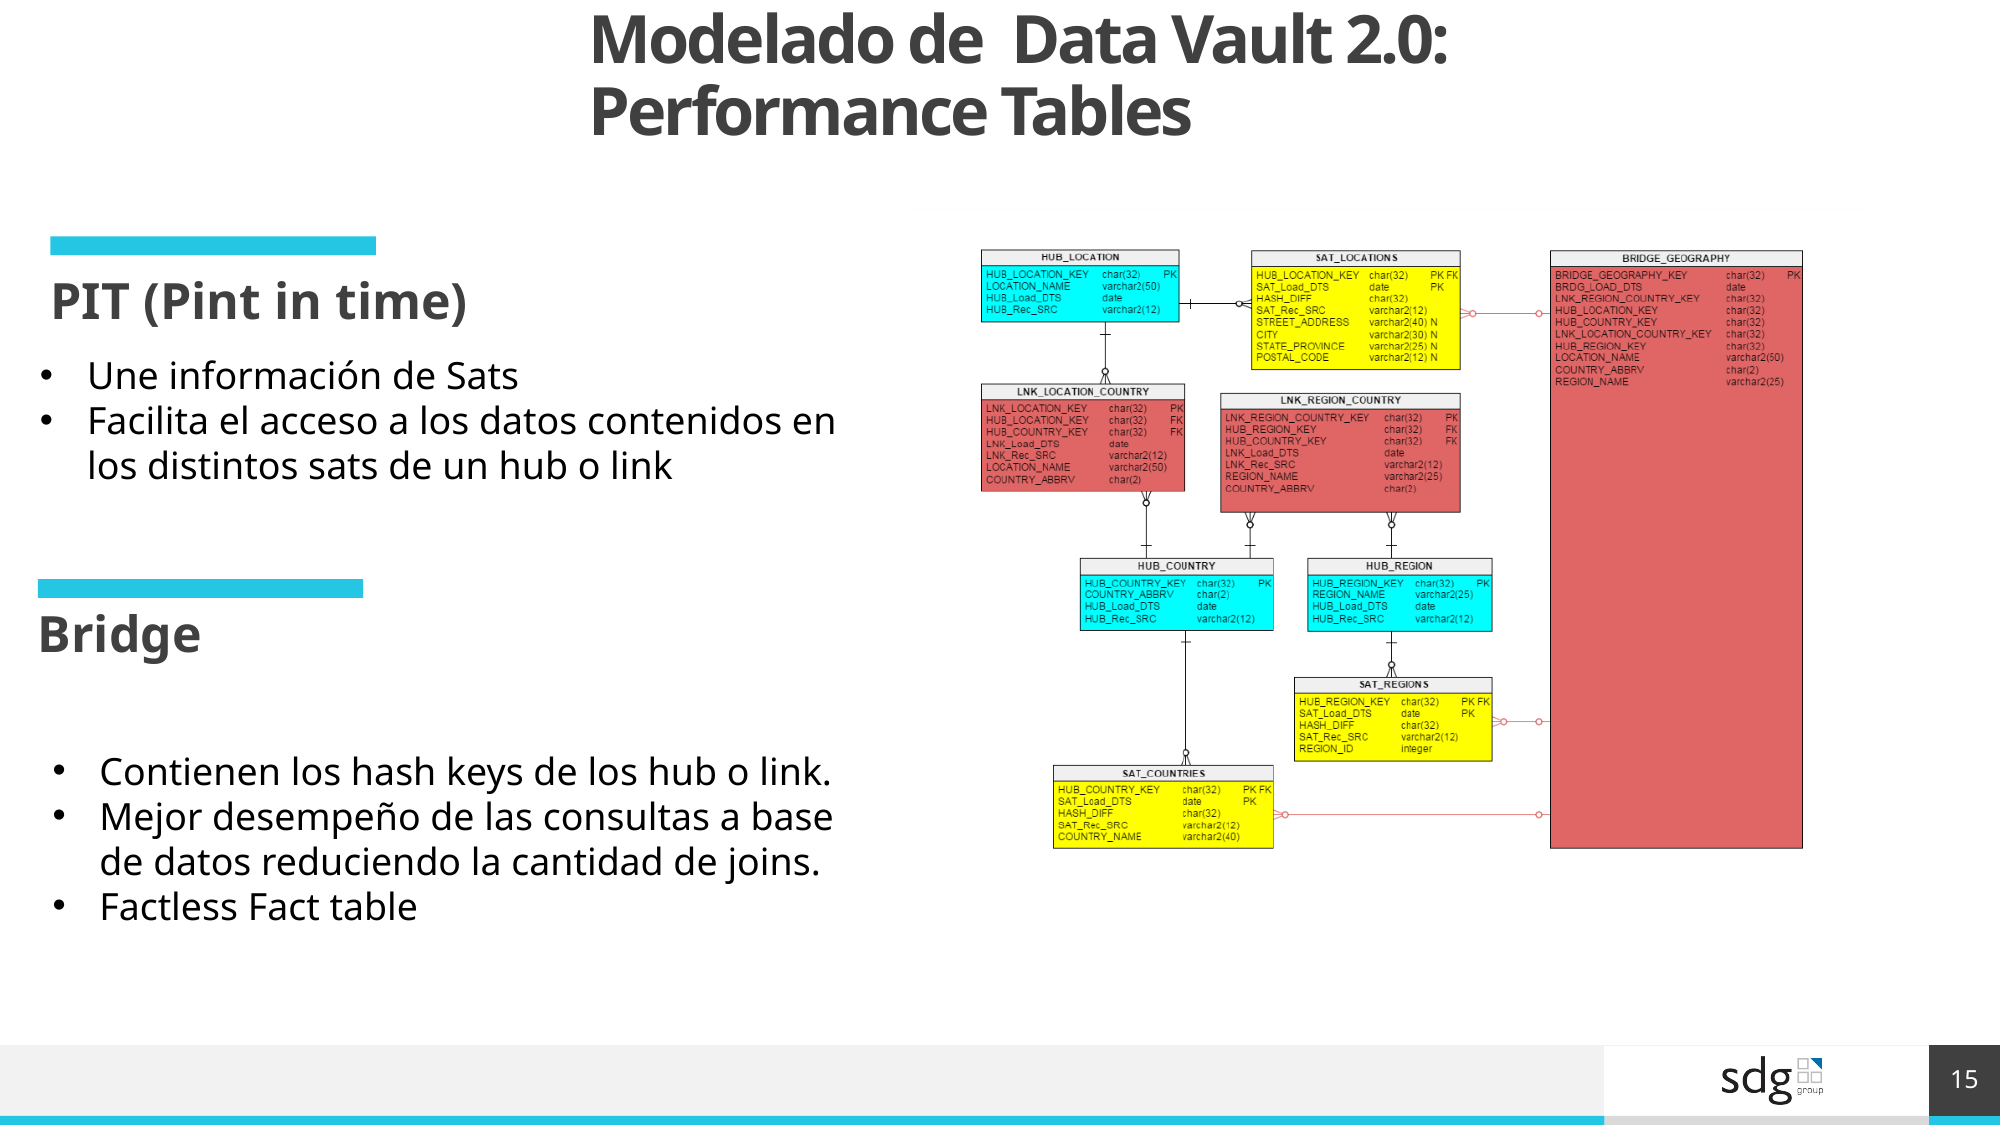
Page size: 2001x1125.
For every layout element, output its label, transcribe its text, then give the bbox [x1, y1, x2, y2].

text_box Une información de Sats Facilita el acceso a los datos contenidos en los distintos sats de un hub o link [25, 344, 886, 495]
text_box [37, 578, 364, 599]
picture [912, 207, 1862, 872]
text_box PIT (Pint in time) [50, 276, 912, 336]
slide_number 15 [1929, 1045, 2000, 1116]
text_box [49, 235, 377, 256]
text_box Bridge [37, 609, 912, 669]
picture [1722, 1056, 1823, 1105]
title Modelado de Data Vault 2.0: Performance Tables [588, 42, 2000, 114]
text_box Contienen los hash keys de los hub o link. Mejor desempeño de las consultas a base de datos reduciendo la cantidad de joins. Factless Fact table [37, 695, 898, 935]
